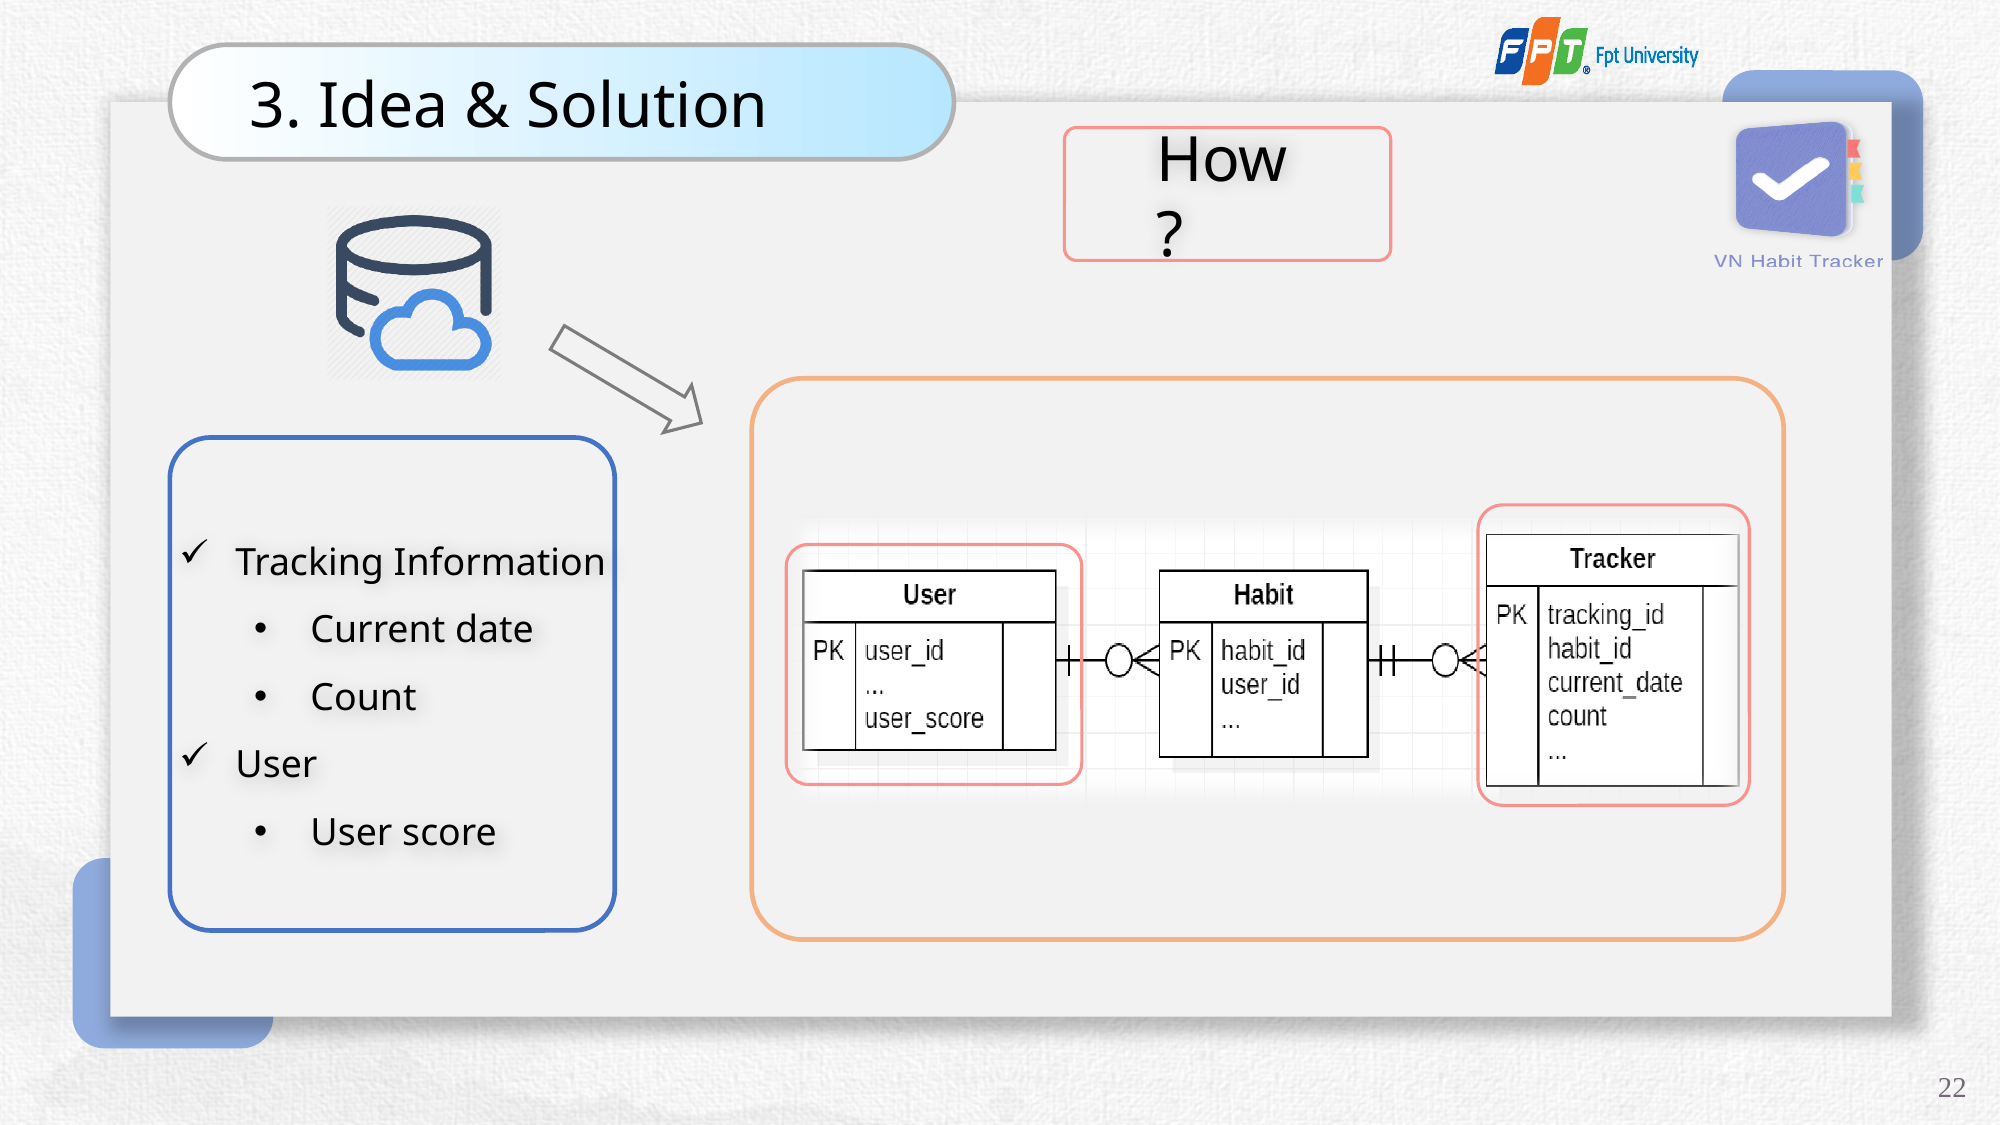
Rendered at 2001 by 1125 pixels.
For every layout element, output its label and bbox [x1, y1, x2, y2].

text_box [1064, 127, 1391, 261]
picture [0, 0, 2000, 1125]
